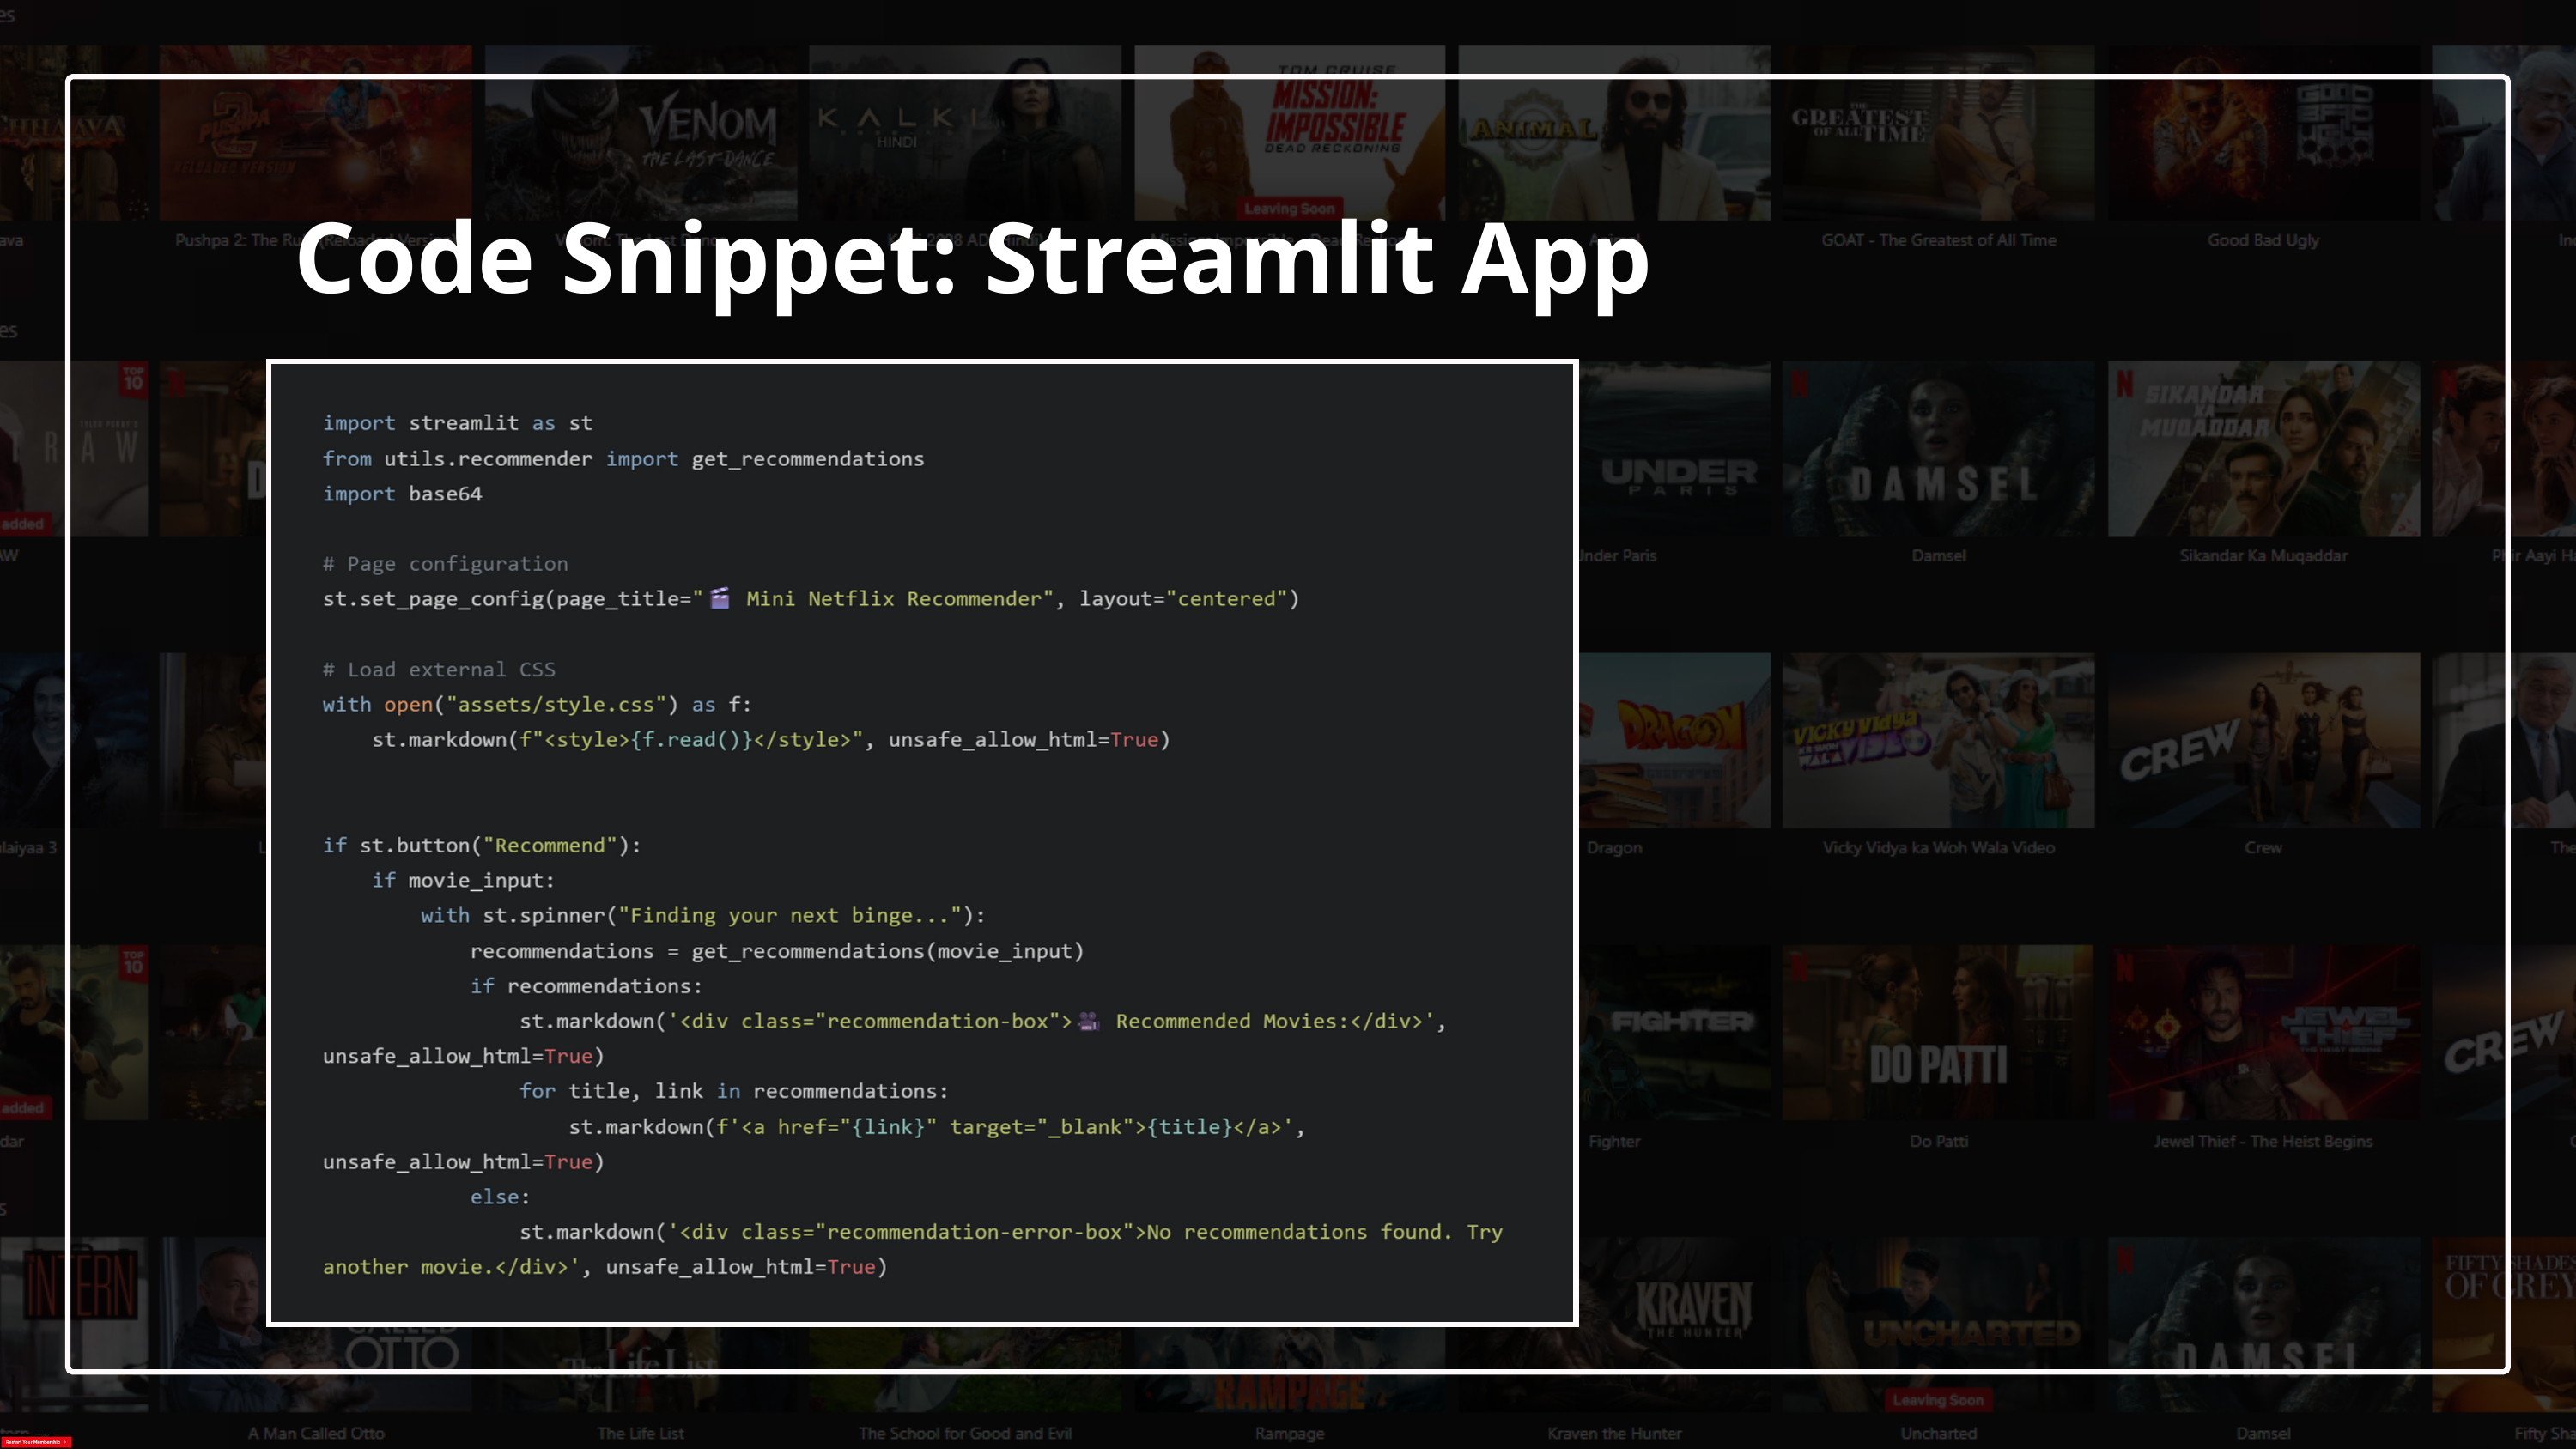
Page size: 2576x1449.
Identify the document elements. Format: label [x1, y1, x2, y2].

text_box [0, 1434, 73, 1449]
text_box [67, 76, 2509, 1373]
text_box [0, 0, 2576, 1449]
